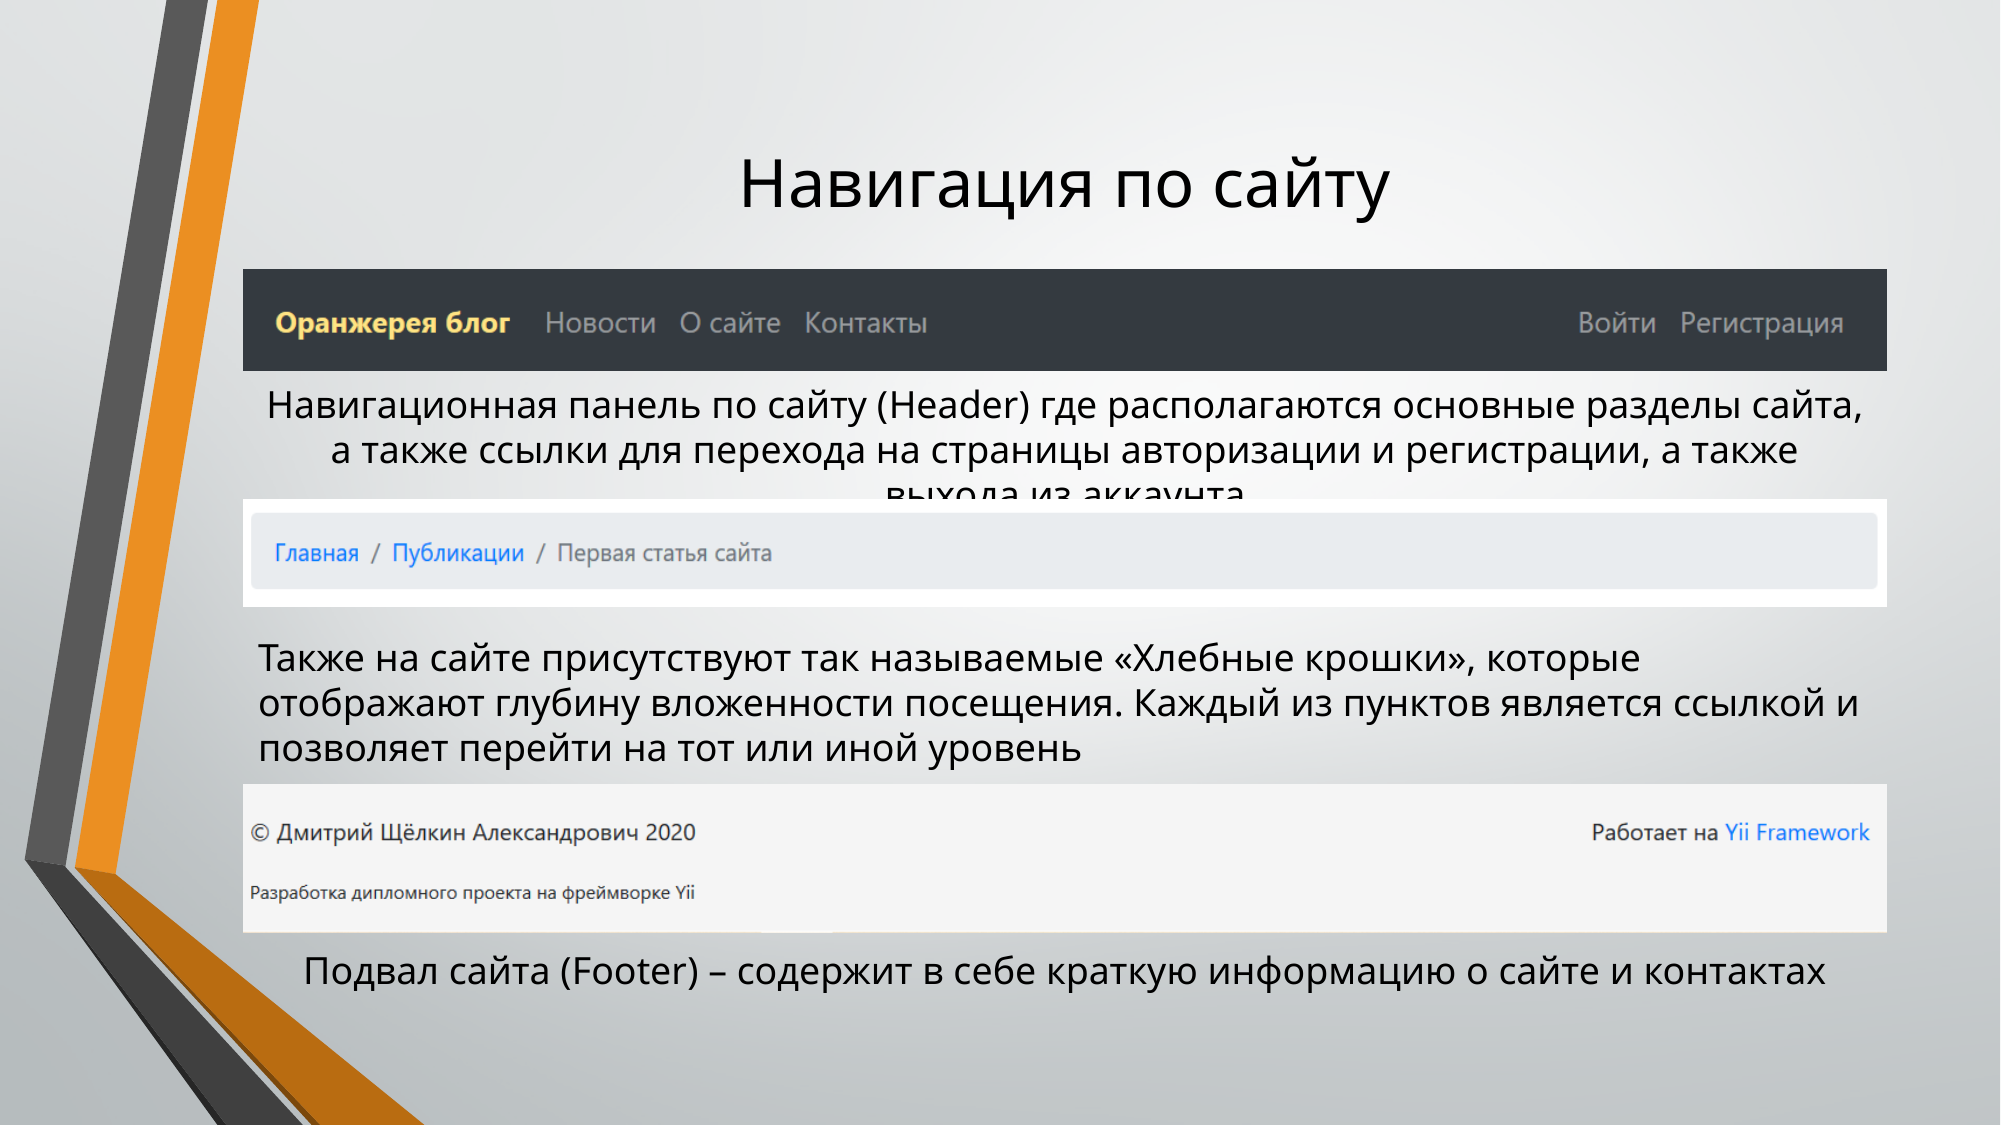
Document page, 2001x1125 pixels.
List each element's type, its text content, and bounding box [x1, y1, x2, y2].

picture [243, 499, 1888, 607]
text_box Навигационная панель по сайту (Header) где располагаются основные разделы сайта, а также ссылки для перехода на страницы авторизации и регистрации, а также выхода из аккаунта [243, 373, 1887, 499]
picture [243, 783, 1888, 933]
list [243, 269, 1888, 372]
text_box Подвал сайта (Footer) – содержит в себе краткую информацию о сайте и контактах [243, 939, 1887, 1000]
title Навигация по сайту [243, 112, 1887, 249]
text_box Также на сайте присутствуют так называемые «Хлебные крошки», которые отображают глубину вложенности посещения. Каждый из пунктов является ссылкой и позволяет перейти на тот или иной уровень [243, 626, 1887, 783]
